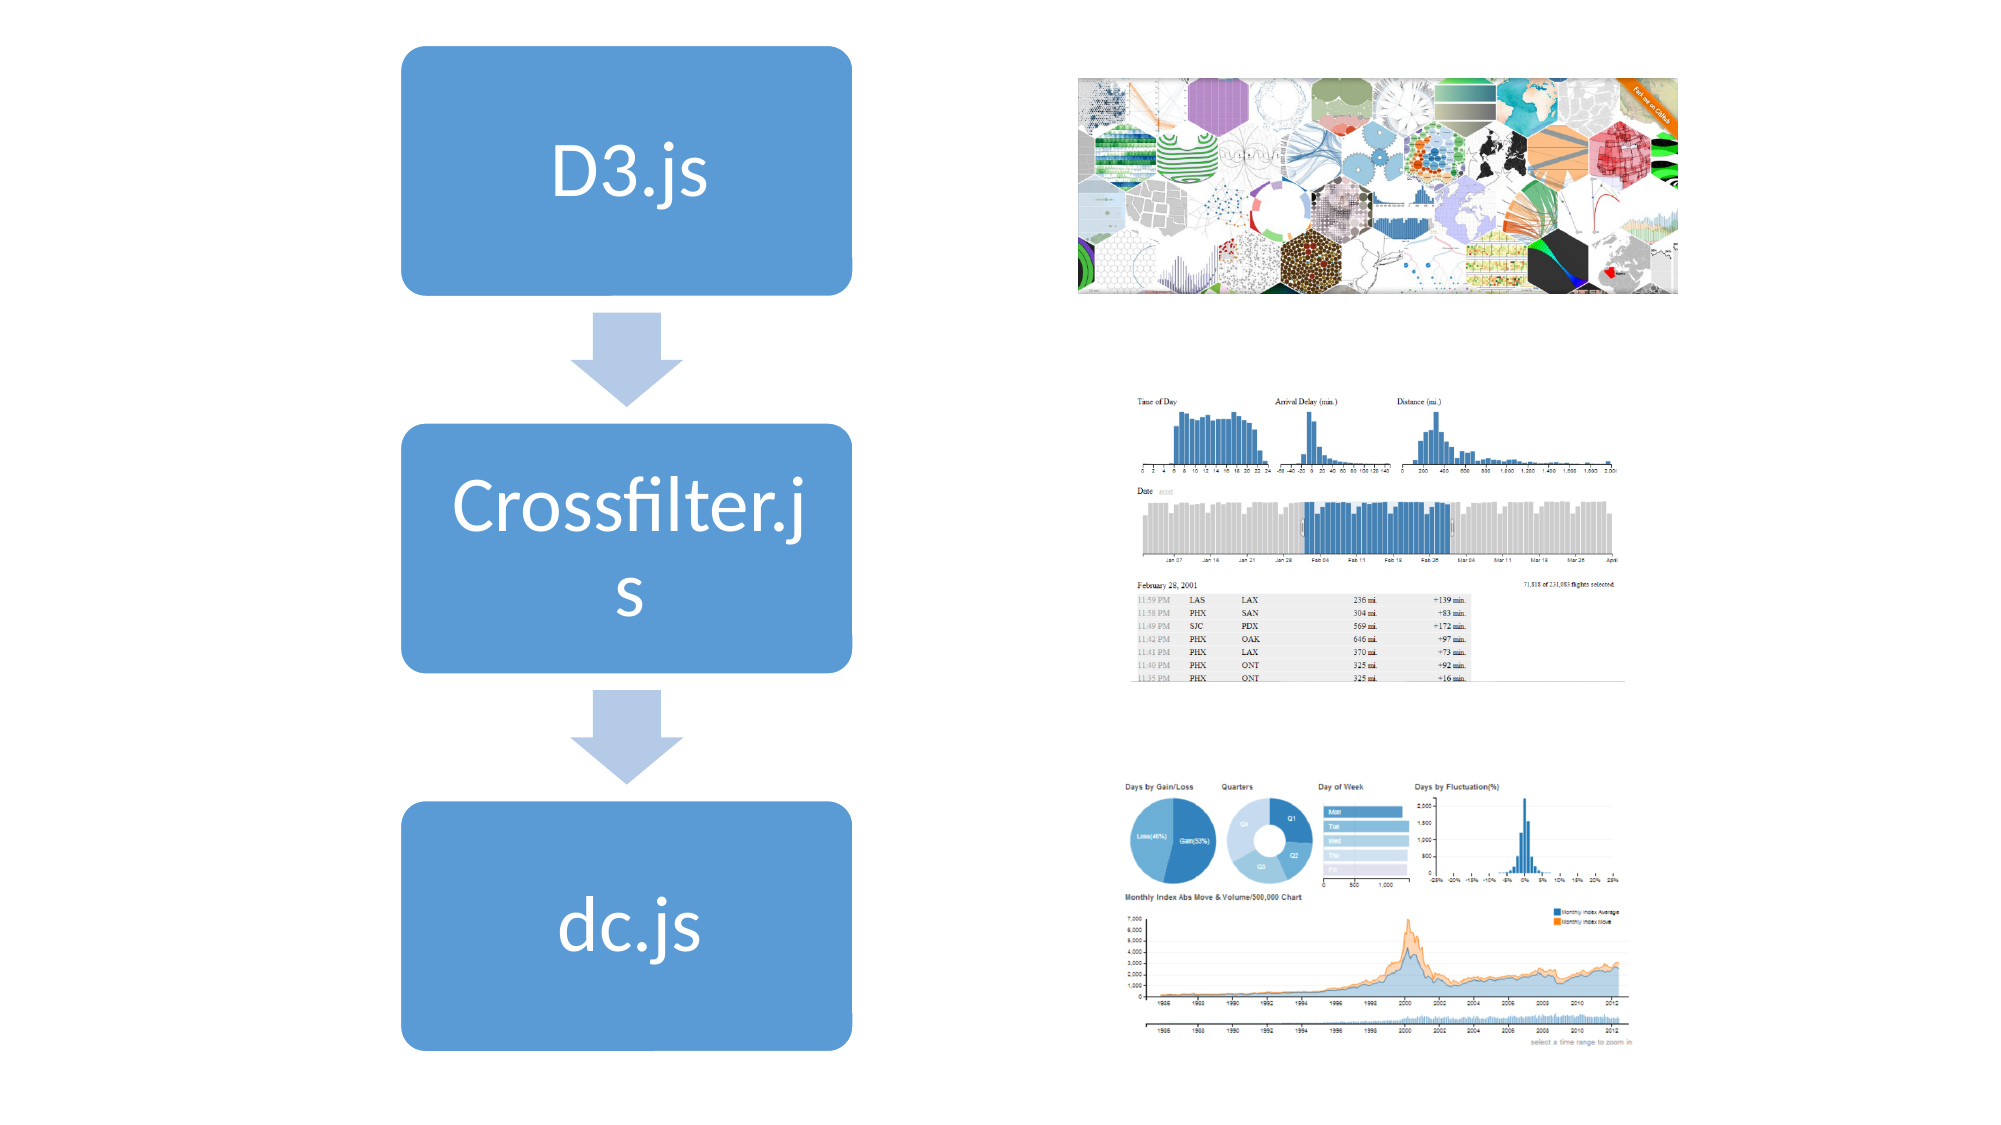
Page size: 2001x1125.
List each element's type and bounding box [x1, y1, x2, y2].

text_box [0, 45, 1256, 1052]
picture [1117, 775, 1639, 1054]
picture [1131, 386, 1625, 682]
picture [1078, 78, 1679, 294]
